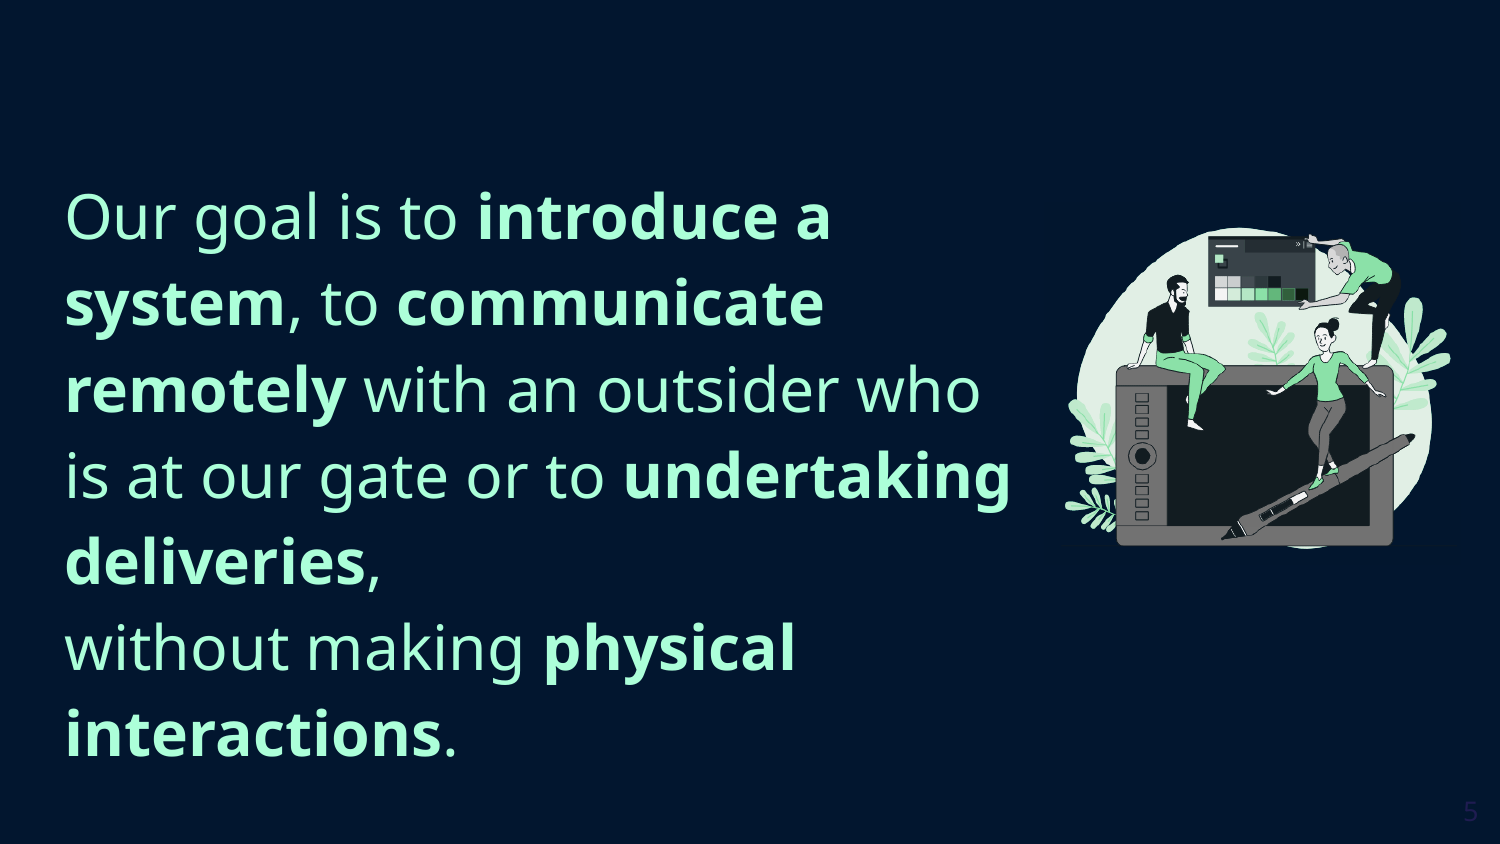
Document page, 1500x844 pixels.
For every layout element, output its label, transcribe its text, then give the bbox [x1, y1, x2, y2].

slide_number ‹#› [1403, 779, 1494, 844]
picture [1044, 201, 1461, 566]
text_box Our goal is to introduce a system, to communicate remotely with an outsider who is at our gate or to undertaking deliveries, without making physical interactions. [49, 151, 1045, 785]
